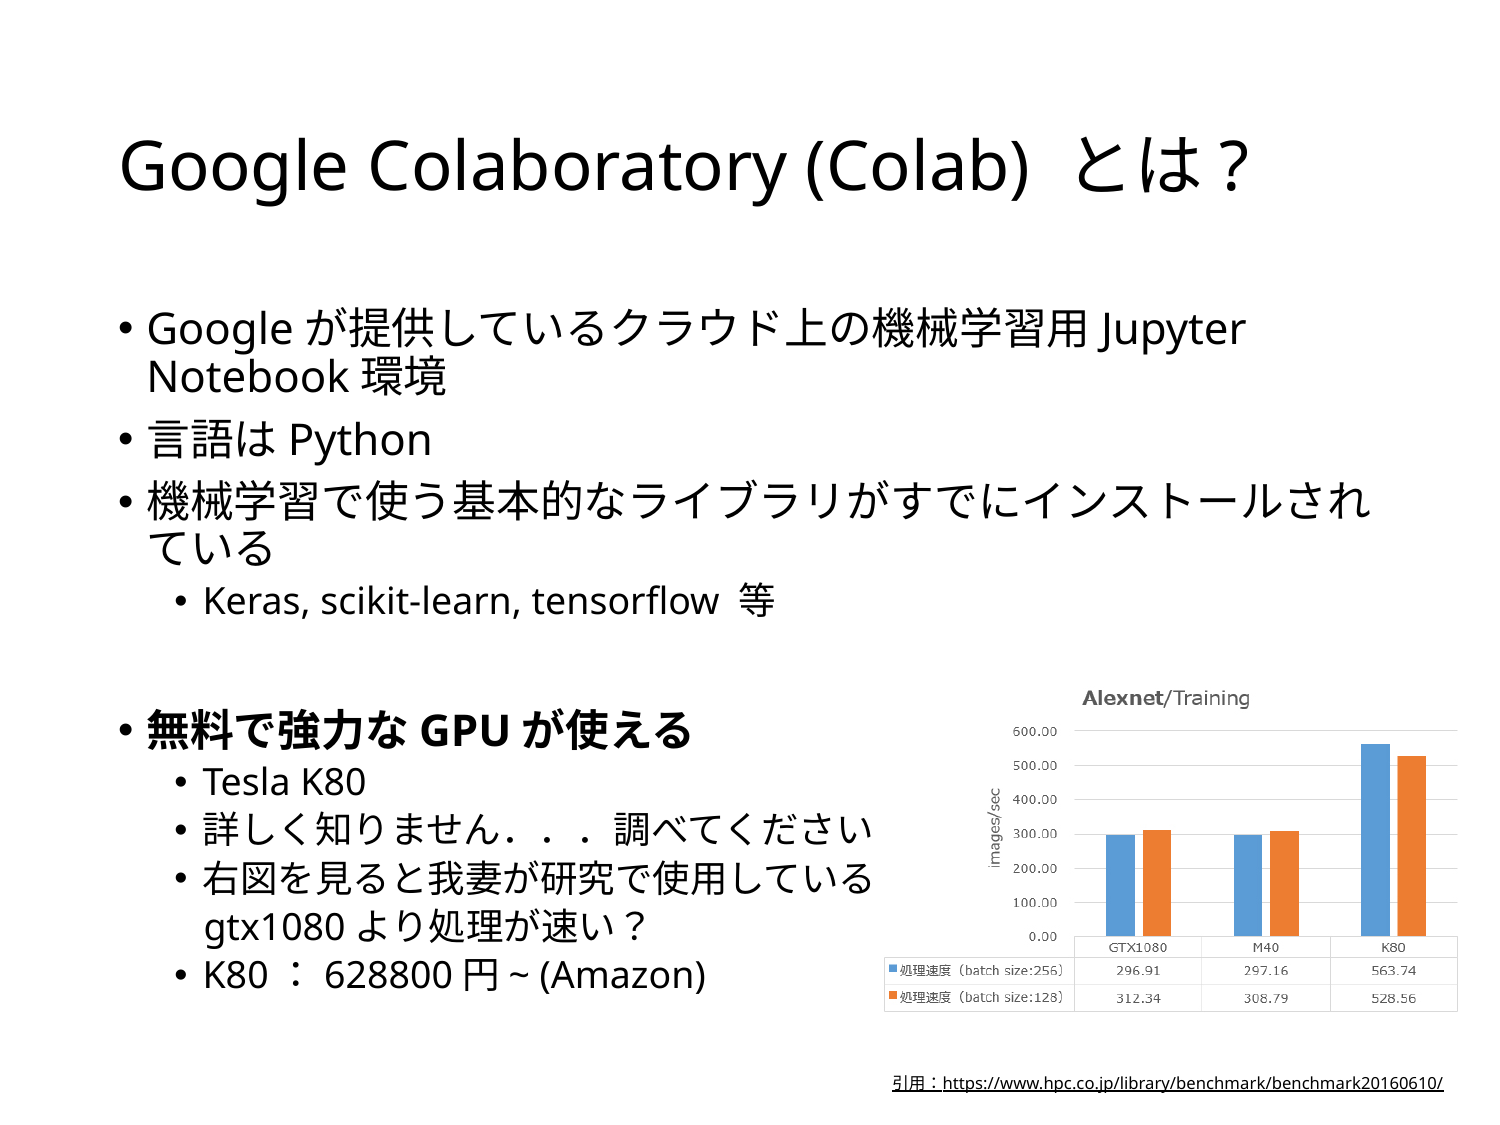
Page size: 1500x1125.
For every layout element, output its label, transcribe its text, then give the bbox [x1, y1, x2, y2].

list Googleが提供しているクラウド上の機械学習用Jupyter Notebook環境 言語はPython 機械学習で使う基本的なライブラリがすでにインストールされている Keras, scikit-learn, tensorflow 等 無料で強力なGPUが使える Tesla K80 詳しく知りません．．．調べてください 右図を見ると我妻が研究で使用している gtx1080より処理が速い？ K80：628800円~ (Amazon) [103, 299, 1397, 1014]
title Google Colaboratory (Colab) とは? [103, 59, 1397, 278]
text_box 引用：https://www.hpc.co.jp/library/benchmark/benchmark20160610/ [877, 1065, 1460, 1105]
picture [864, 671, 1472, 1014]
